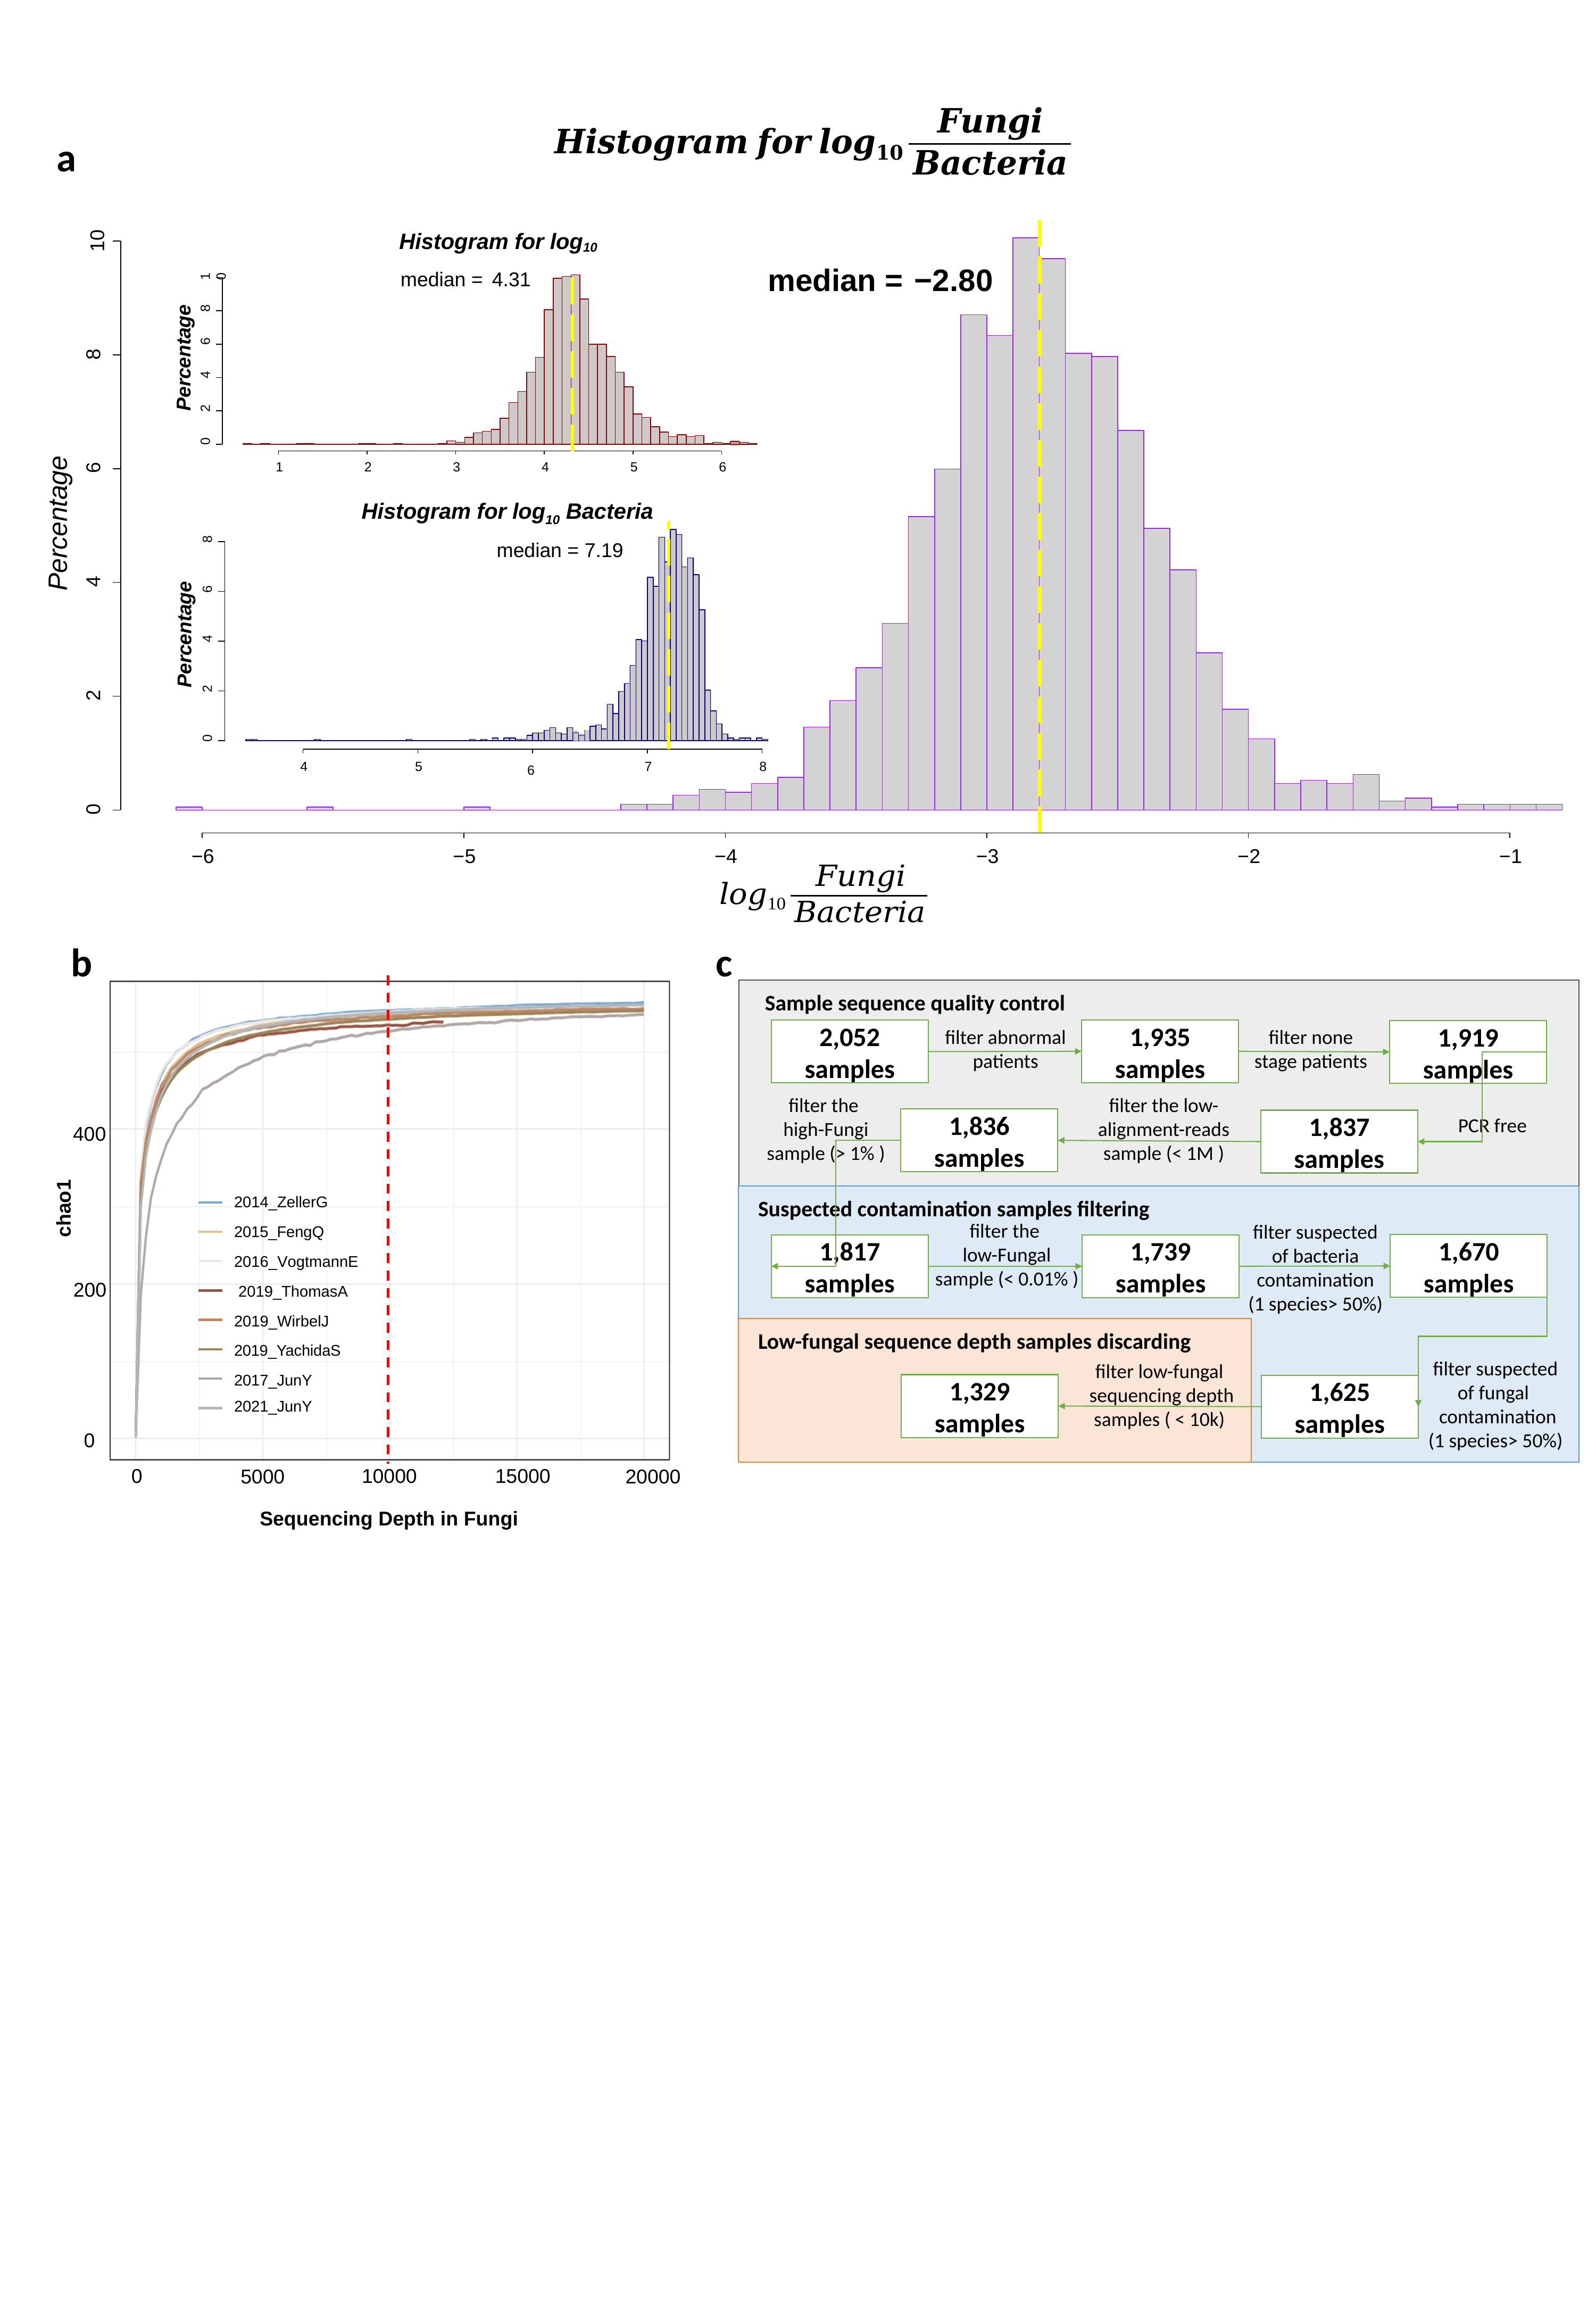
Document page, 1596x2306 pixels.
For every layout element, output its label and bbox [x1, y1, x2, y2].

text_box [51, 933, 688, 1530]
text_box [708, 933, 1579, 1462]
text_box [48, 103, 1562, 930]
